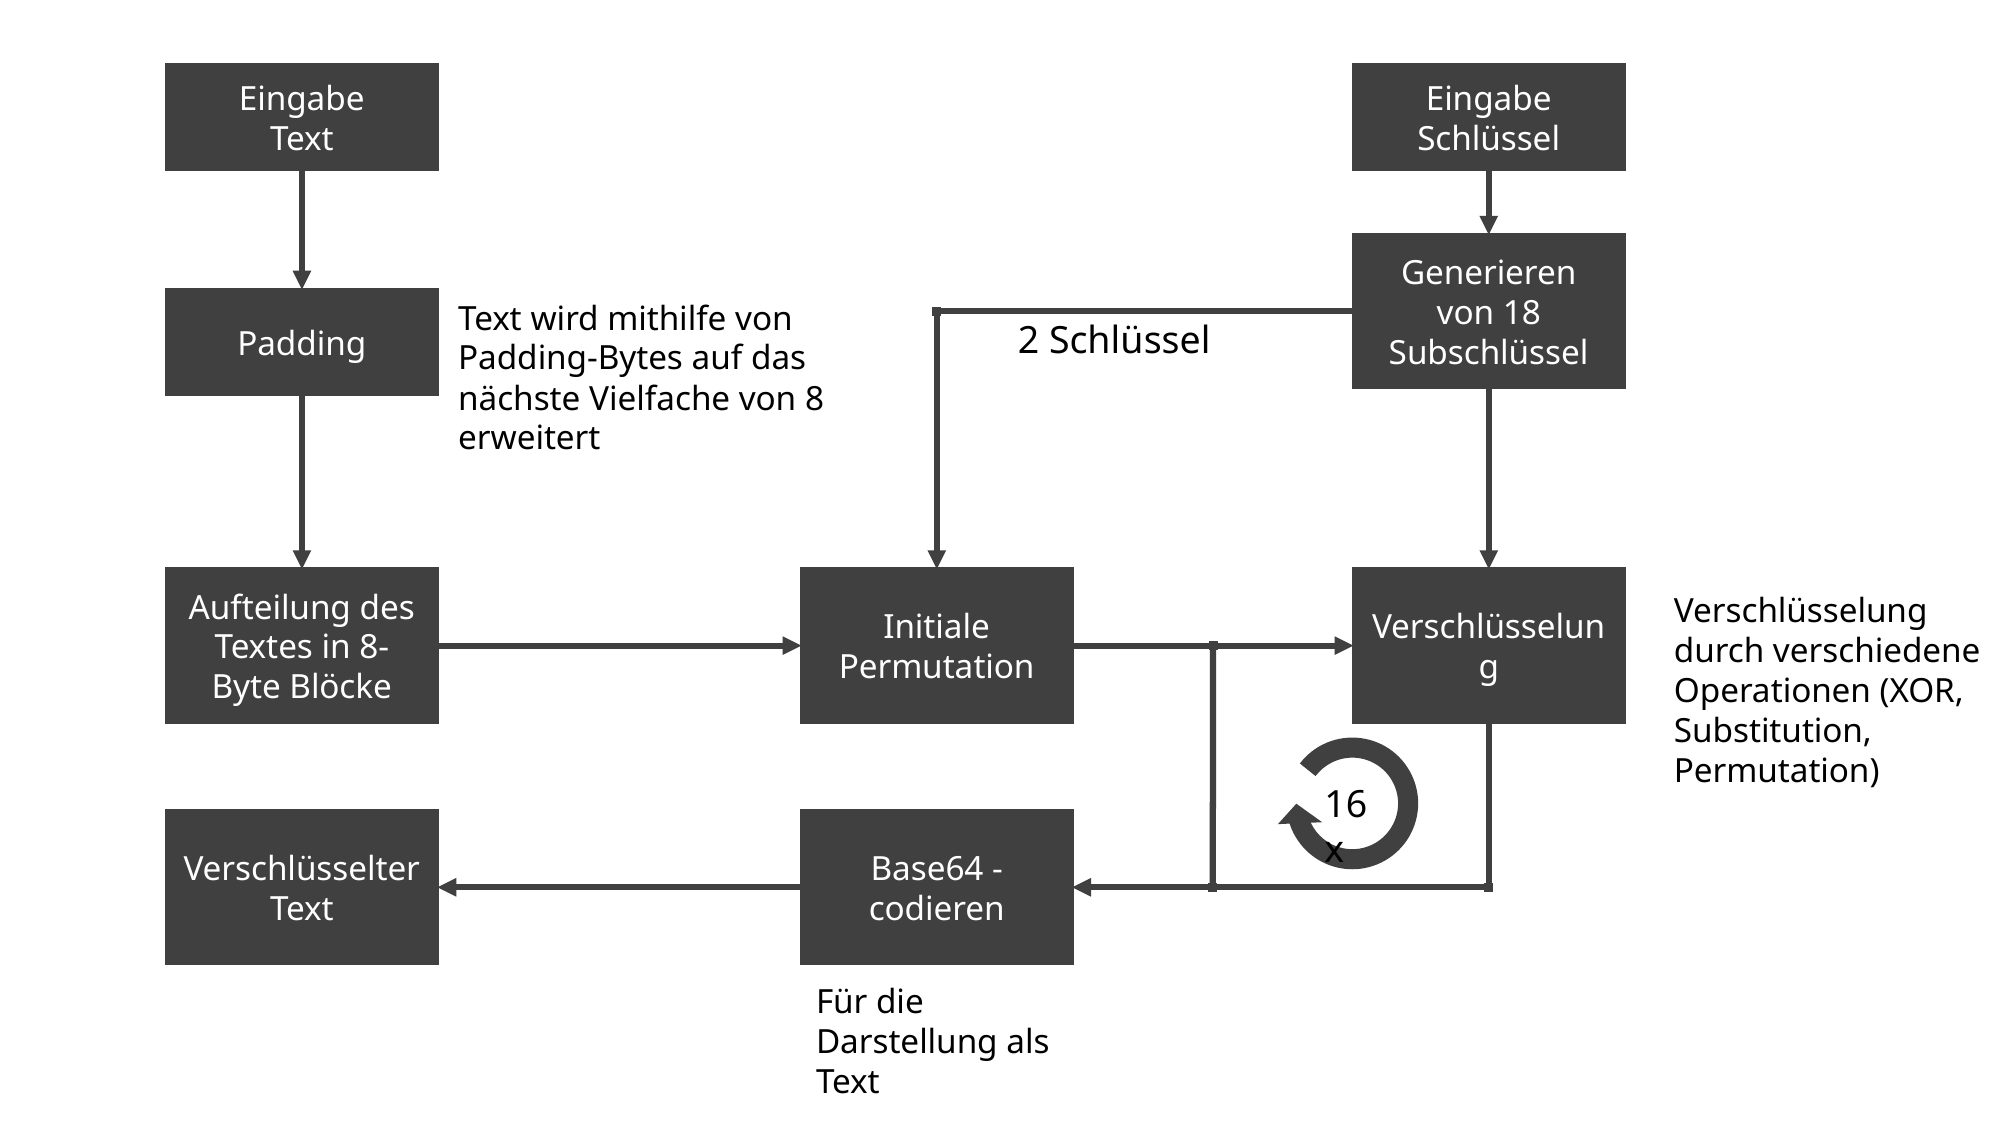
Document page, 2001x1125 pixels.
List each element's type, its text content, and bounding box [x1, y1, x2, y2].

text_box Eingabe Schlüssel [1352, 63, 1626, 171]
text_box Text wird mithilfe von Padding-Bytes auf das nächste Vielfache von 8 erweitert [443, 289, 860, 464]
text_box [932, 307, 941, 316]
text_box Verschlüsselter Text [165, 809, 439, 965]
text_box Generieren von 18 Subschlüssel [1352, 233, 1626, 389]
text_box Verschlüsselung [1352, 567, 1626, 724]
text_box [1484, 883, 1493, 892]
text_box [1277, 803, 1309, 853]
text_box Aufteilung des Textes in 8-Byte Blöcke [165, 567, 439, 724]
text_box [1299, 737, 1419, 851]
text_box Für die Darstellung als Text [801, 973, 1112, 1108]
text_box Verschlüsselung durch verschiedene Operationen (XOR, Substitution, Permutation) [1659, 582, 2000, 797]
text_box 16x [1309, 773, 1398, 878]
text_box Initiale Permutation [800, 567, 1074, 724]
text_box Eingabe Text [165, 63, 439, 171]
text_box Base64 - codieren [800, 809, 1074, 965]
text_box Padding [165, 288, 439, 396]
text_box [1208, 885, 1217, 892]
text_box 2 Schlüssel [1003, 312, 1269, 368]
text_box [1209, 641, 1218, 648]
